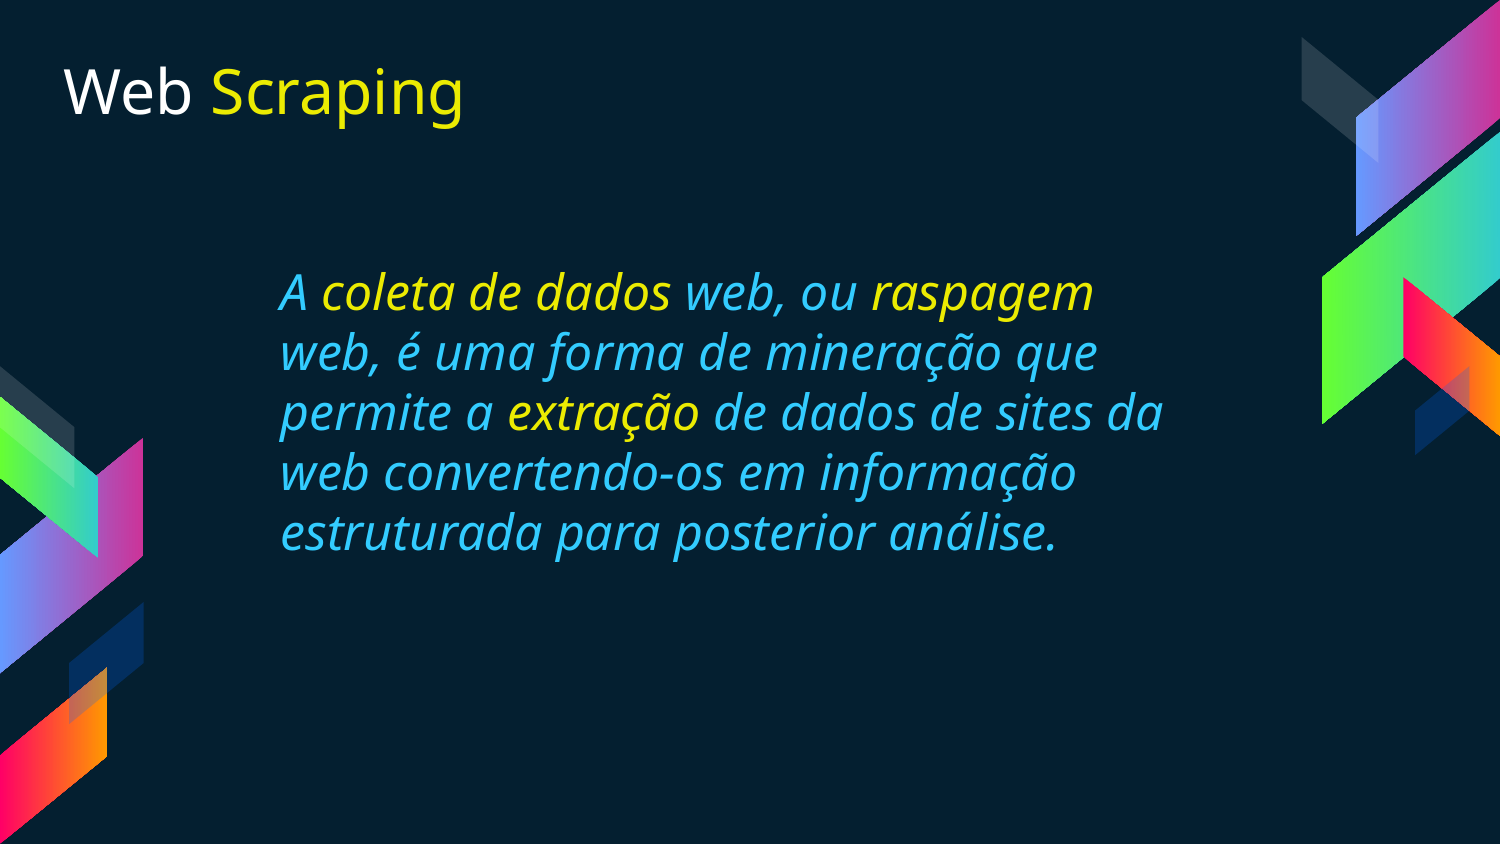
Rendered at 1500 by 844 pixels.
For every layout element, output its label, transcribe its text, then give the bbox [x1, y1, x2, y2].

text_box Web Scraping [48, 37, 1029, 142]
text_box A coleta de dados web, ou raspagem web, é uma forma de mineração que permite a extração de dados de sites da web convertendo-os em informação estruturada para posterior análise. [265, 245, 1191, 375]
